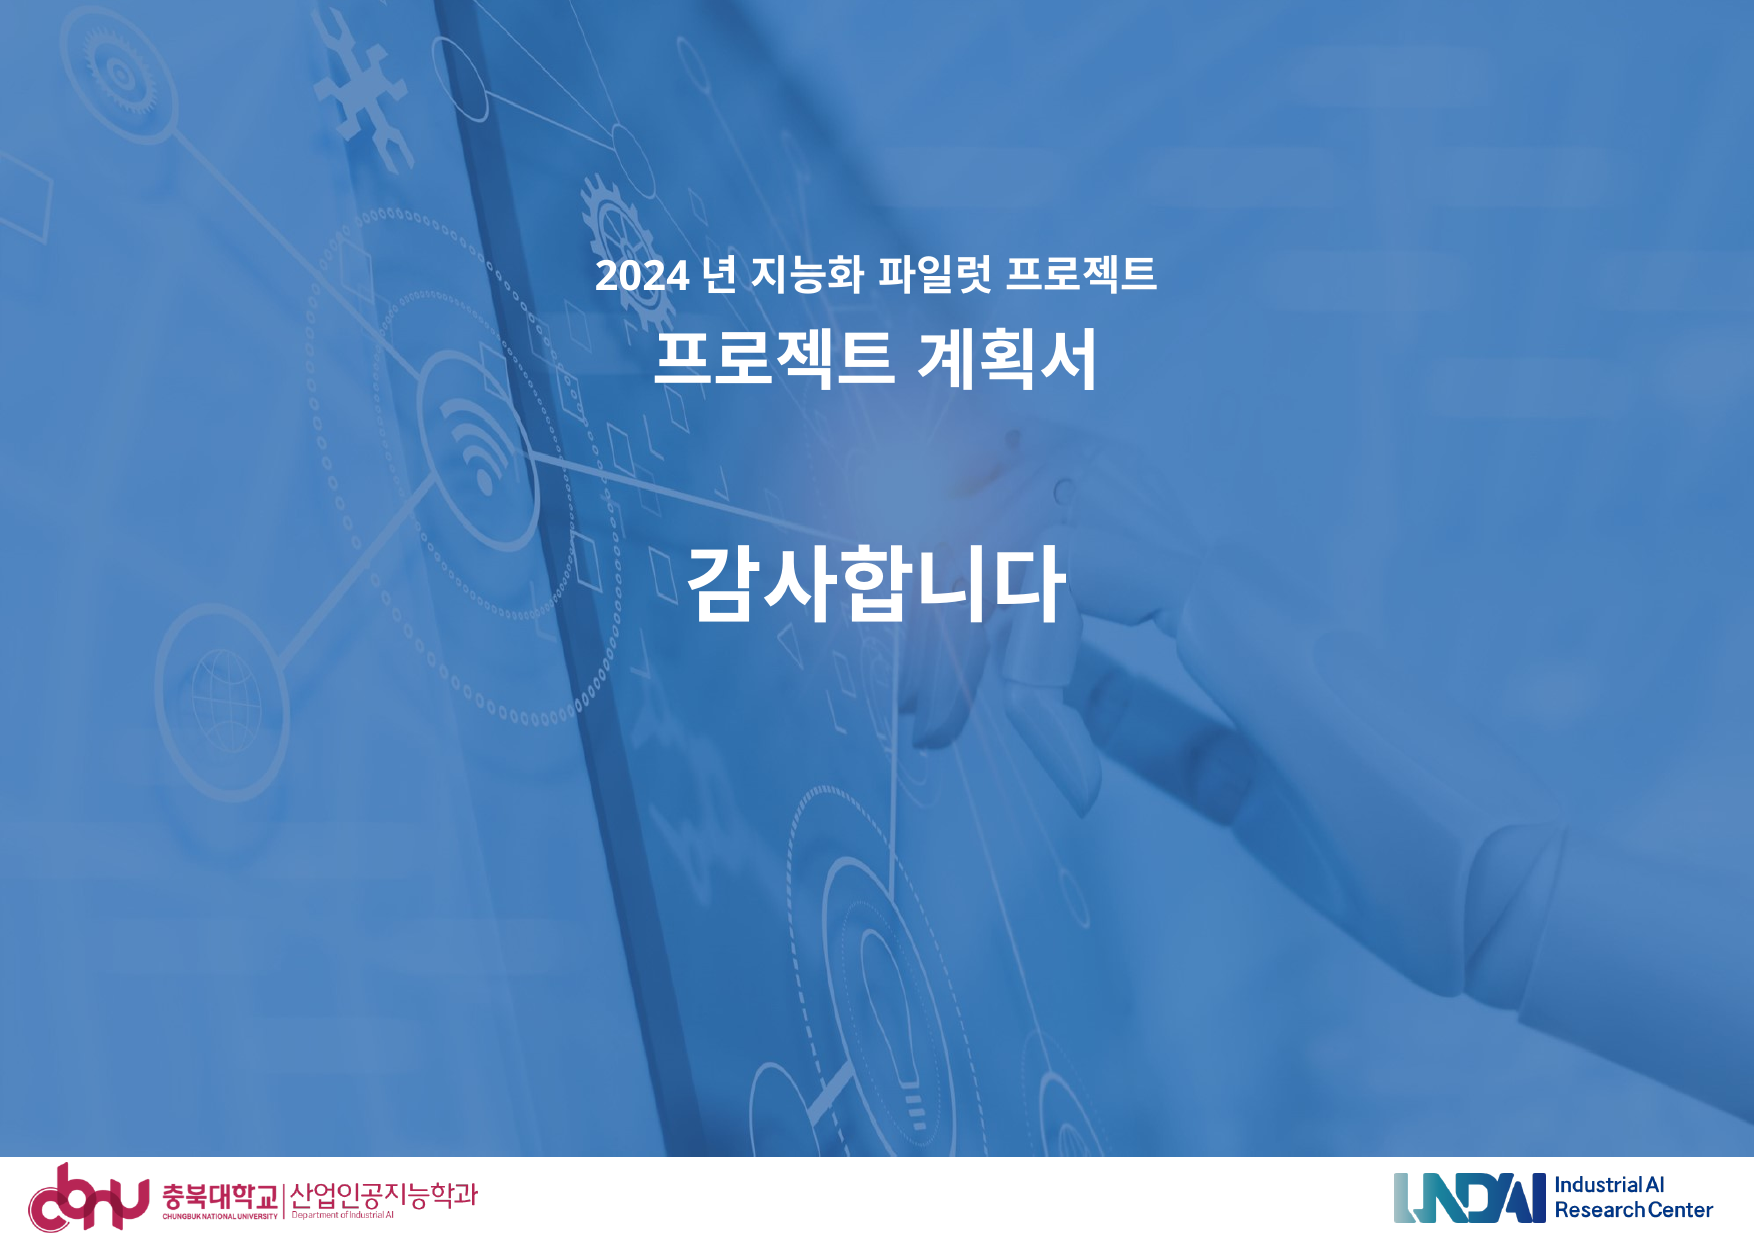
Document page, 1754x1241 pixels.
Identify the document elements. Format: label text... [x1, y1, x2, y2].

text_box 감사합니다 [438, 524, 1316, 640]
picture [28, 1162, 495, 1233]
text_box 프로젝트 계획서 [507, 310, 1247, 405]
text_box 2024년 지능화 파일럿 프로젝트 [438, 241, 1316, 307]
picture [0, 0, 1754, 1157]
picture [1394, 1165, 1726, 1235]
